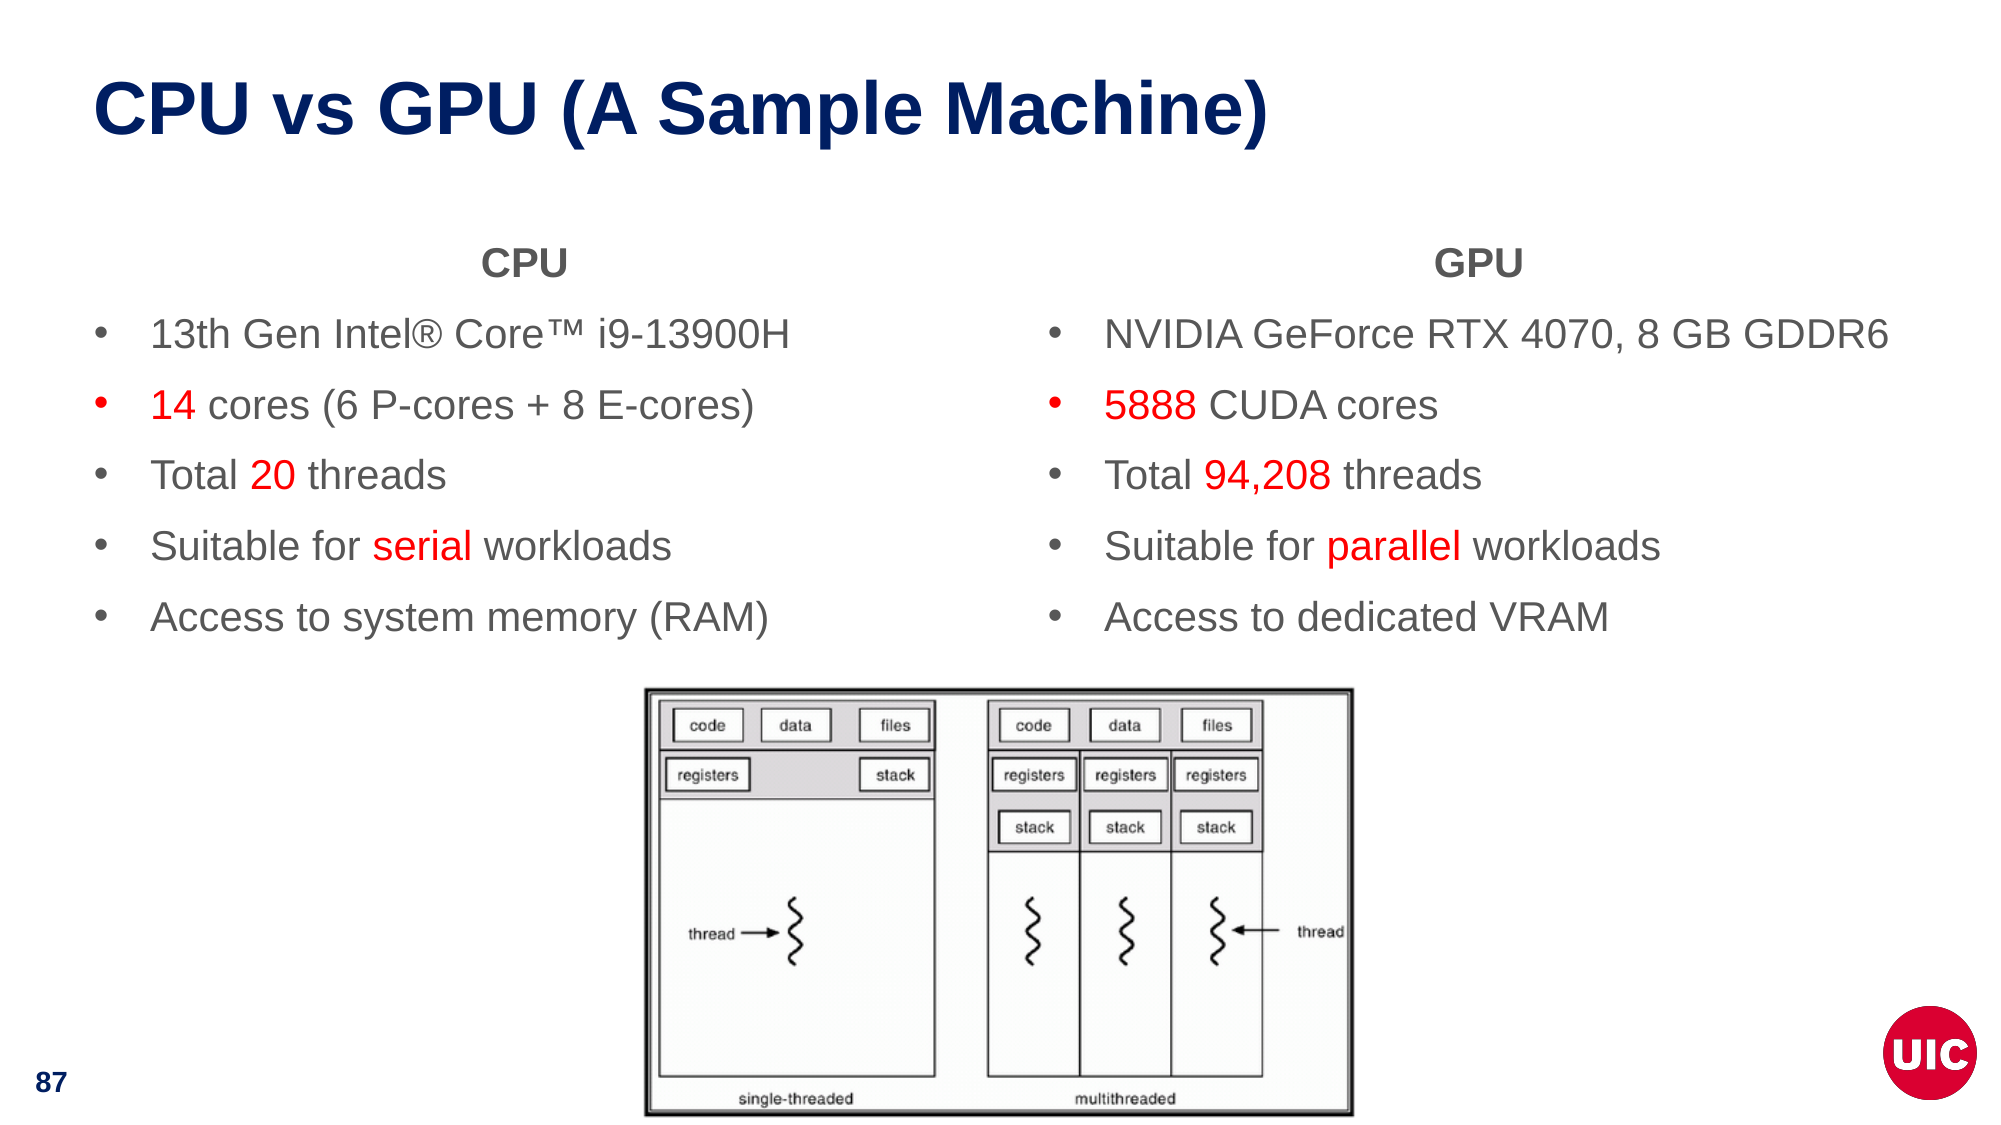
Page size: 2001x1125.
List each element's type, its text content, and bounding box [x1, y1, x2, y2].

picture [1880, 1004, 1980, 1102]
list GPU NVIDIA GeForce RTX 4070, 8 GB GDDR6 5888 CUDA cores Total 94,208 threads Suitable for parallel workloads Access to dedicated VRAM [1047, 235, 1911, 973]
list CPU 13th Gen Intel® Core™ i9-13900H 14 cores (6 P-cores + 8 E-cores) Total 20 threads Suitable for serial workloads Access to system memory (RAM) [93, 235, 957, 973]
picture [637, 680, 1363, 1125]
title CPU vs GPU (A Sample Machine) [93, 70, 1907, 204]
